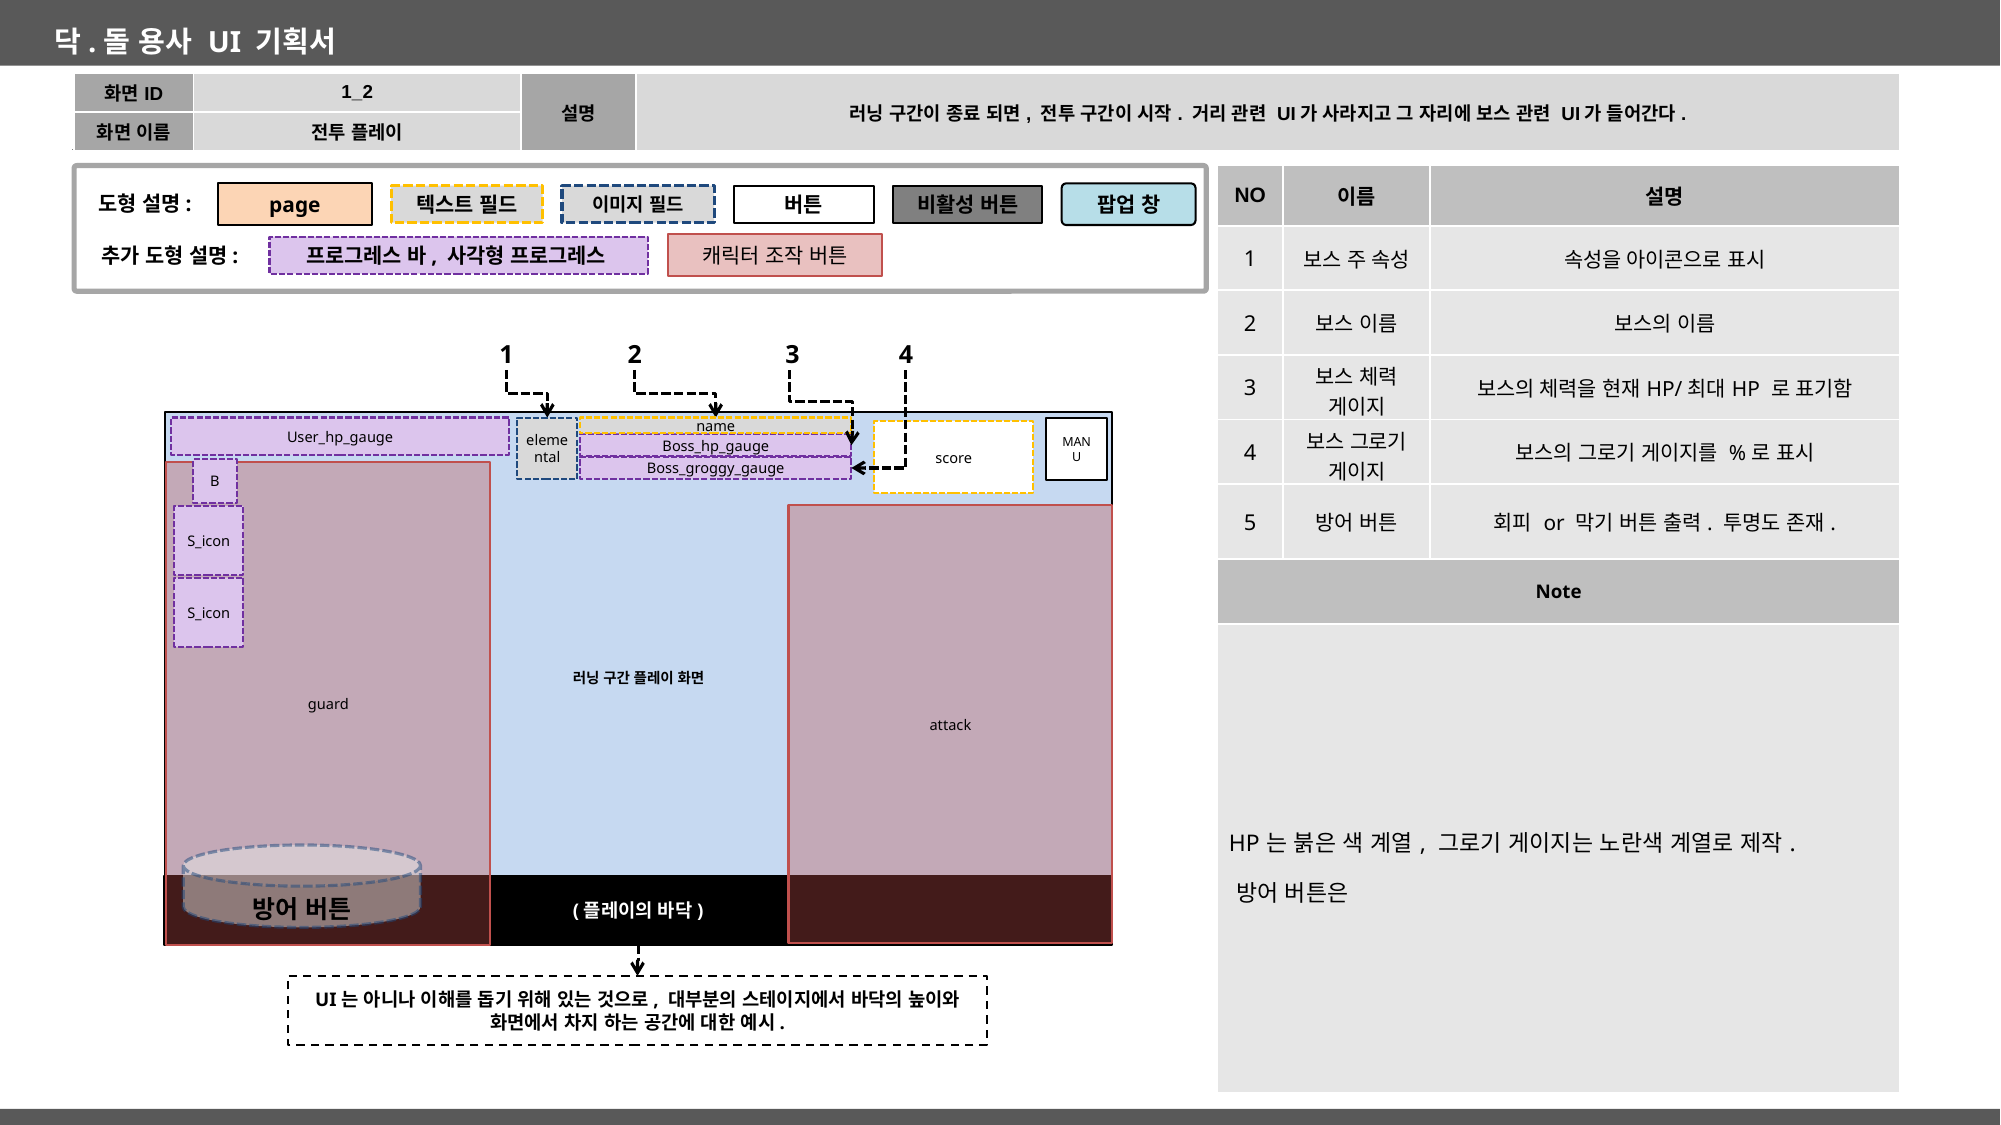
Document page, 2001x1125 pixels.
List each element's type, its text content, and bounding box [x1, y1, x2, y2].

table_cell 2 [1218, 291, 1282, 354]
table_header NO [1218, 166, 1282, 225]
table_cell 보스 이름 [1284, 291, 1429, 354]
table_cell HP는 붉은 색 계열, 그로기 게이지는 노란색 계열로 제작. 방어 버튼은 [1218, 625, 1899, 1092]
text_box 추가 도형 설명: [87, 235, 254, 276]
table_header 설명 [1431, 166, 1899, 225]
table_cell 5 [1218, 485, 1282, 558]
table_cell 보스 체력 게이지 [1284, 356, 1429, 419]
table_header 러닝 구간이 종료 되면, 전투 구간이 시작. 거리 관련 UI가 사라지고 그 자리에 보스 관련 UI가 들어간다. [637, 74, 1899, 150]
table_header 화면ID [75, 74, 193, 111]
table_cell 보스 그로기 게이지 [1284, 420, 1429, 483]
table_cell Note [1218, 560, 1899, 623]
table_cell 1 [1218, 227, 1282, 289]
table_cell 화면 이름 [75, 113, 193, 150]
text_box 도형 설명: [84, 183, 207, 224]
text_box 캐릭터 조작 버튼 [666, 232, 884, 278]
table_cell 방어 버튼 [1284, 485, 1429, 558]
text_box 이미지 필드 [560, 184, 716, 225]
text_box 1 [446, 334, 567, 368]
text_box [72, 163, 1209, 294]
text_box 3 [769, 334, 810, 368]
table_cell 회피 or 막기 버튼 출력. 투명도 존재. [1431, 485, 1899, 558]
table_cell 전투 플레이 [194, 113, 520, 150]
text_box 2 [574, 334, 696, 368]
table_cell 4 [1218, 420, 1282, 483]
table_cell 보스의 이름 [1431, 291, 1899, 354]
text_box 4 [845, 334, 967, 368]
table_header 1_2 [194, 74, 520, 111]
table_cell 3 [1218, 356, 1282, 419]
table_cell 속성을 아이콘으로 표시 [1431, 227, 1899, 289]
table_cell 보스 주 속성 [1284, 227, 1429, 289]
text_box 9 [466, 333, 615, 368]
table_header 이름 [1284, 166, 1429, 225]
table_cell 보스의 그로기 게이지를 %로 표시 [1431, 420, 1899, 483]
table_cell 보스의 체력을 현재HP/최대HP 로 표기함 [1431, 356, 1899, 419]
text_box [164, 369, 1113, 1046]
table_header 설명 [522, 74, 635, 150]
text_box 프로그레스 바, 사각형 프로그레스 [267, 235, 650, 276]
